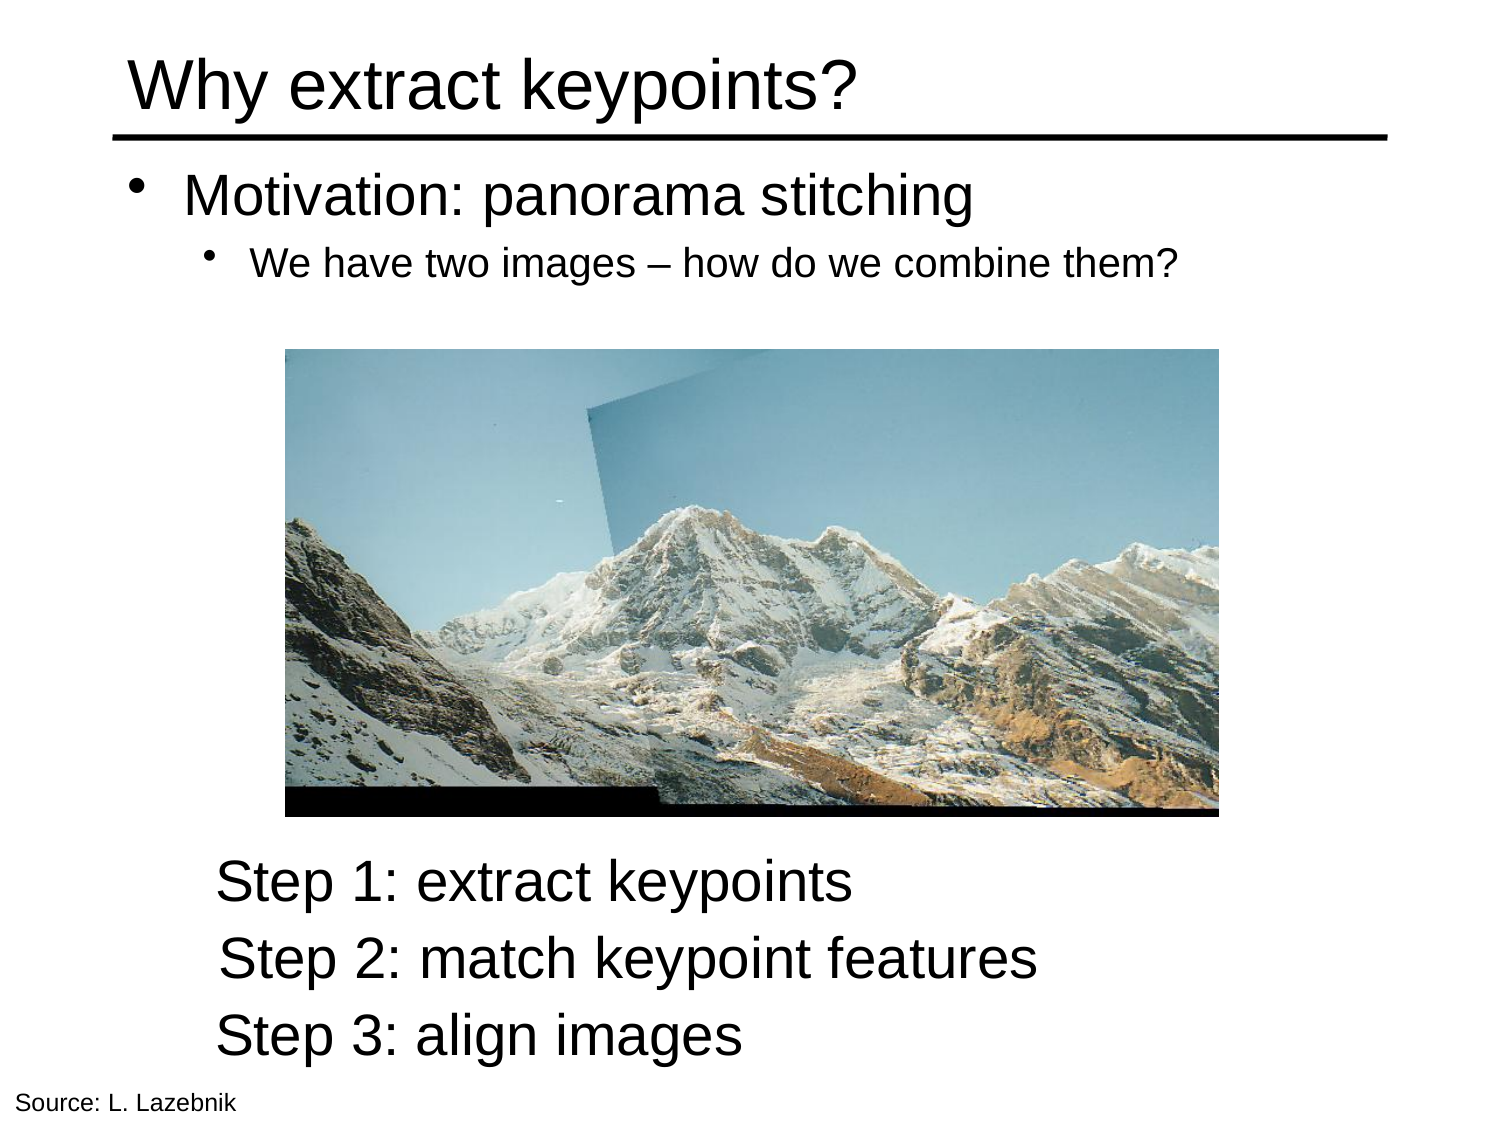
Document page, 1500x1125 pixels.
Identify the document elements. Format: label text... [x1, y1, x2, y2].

title Why extract keypoints? [112, 12, 1388, 149]
text_box Source: L. Lazebnik [0, 1079, 290, 1125]
picture [284, 349, 1219, 818]
text_box Step 2: match keypoint features [203, 912, 1056, 998]
text_box Step 3: align images [200, 989, 760, 1075]
list Motivation: panorama stitching We have two images – how do we combine them? [112, 149, 1388, 1013]
text_box Step 1: extract keypoints [200, 835, 870, 921]
